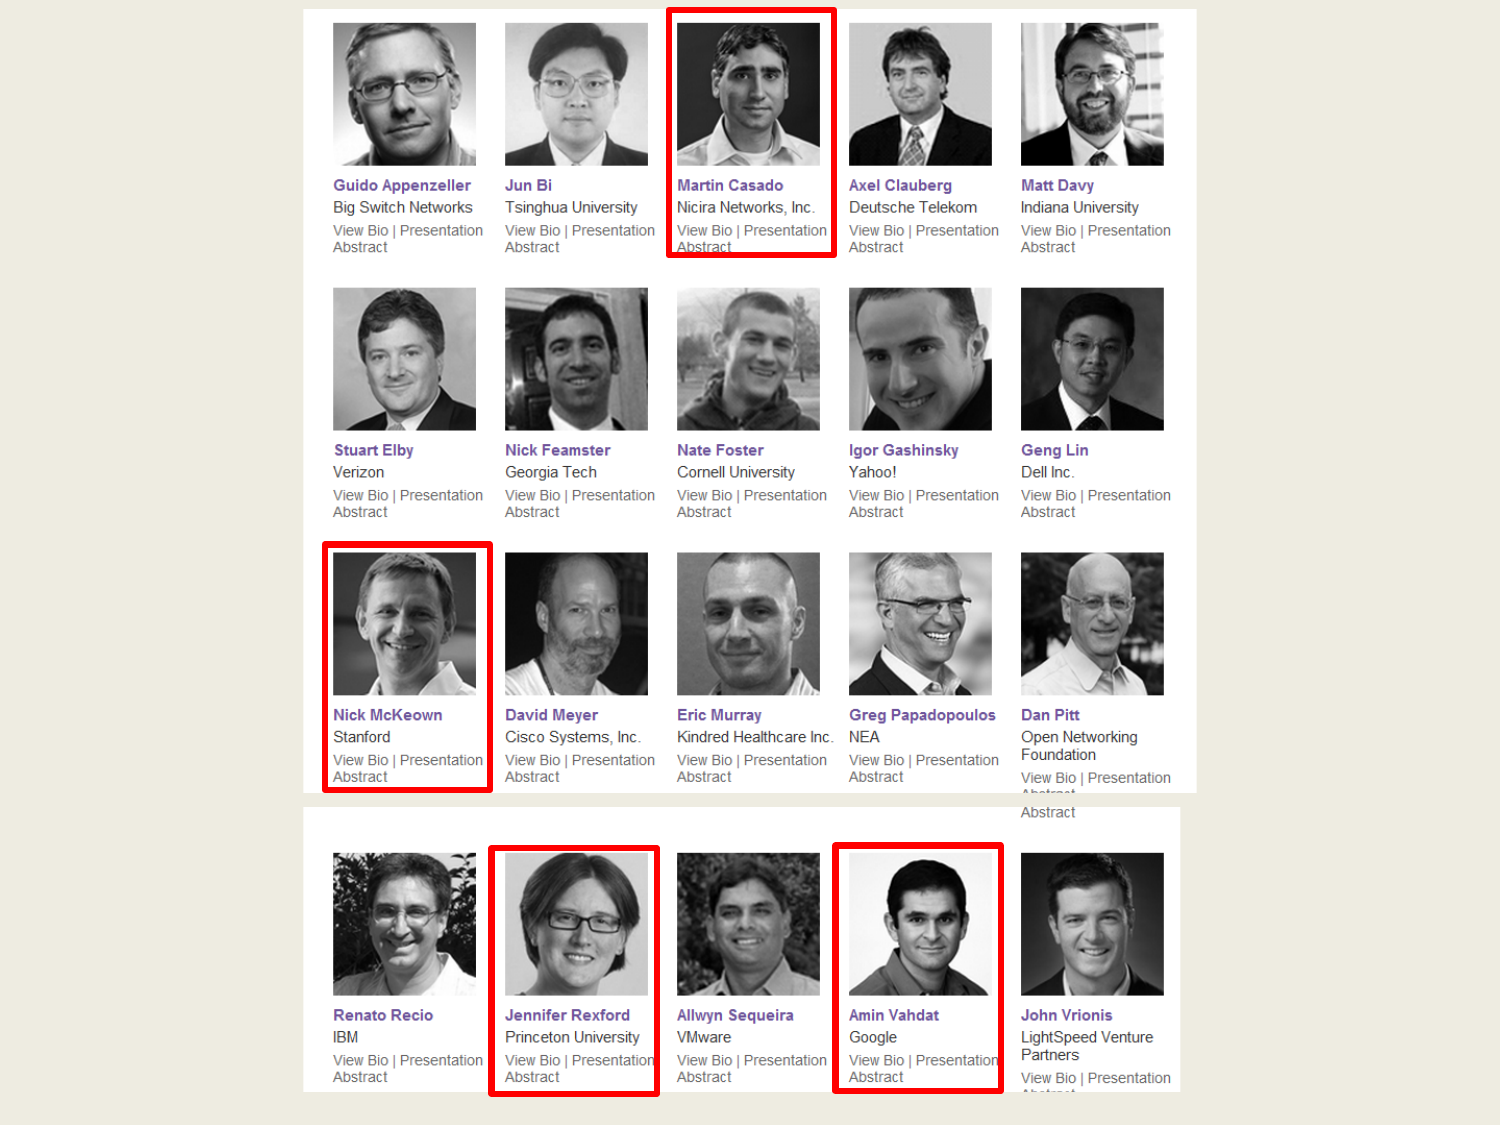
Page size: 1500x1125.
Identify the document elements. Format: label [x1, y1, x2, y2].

text_box [303, 9, 1197, 1094]
